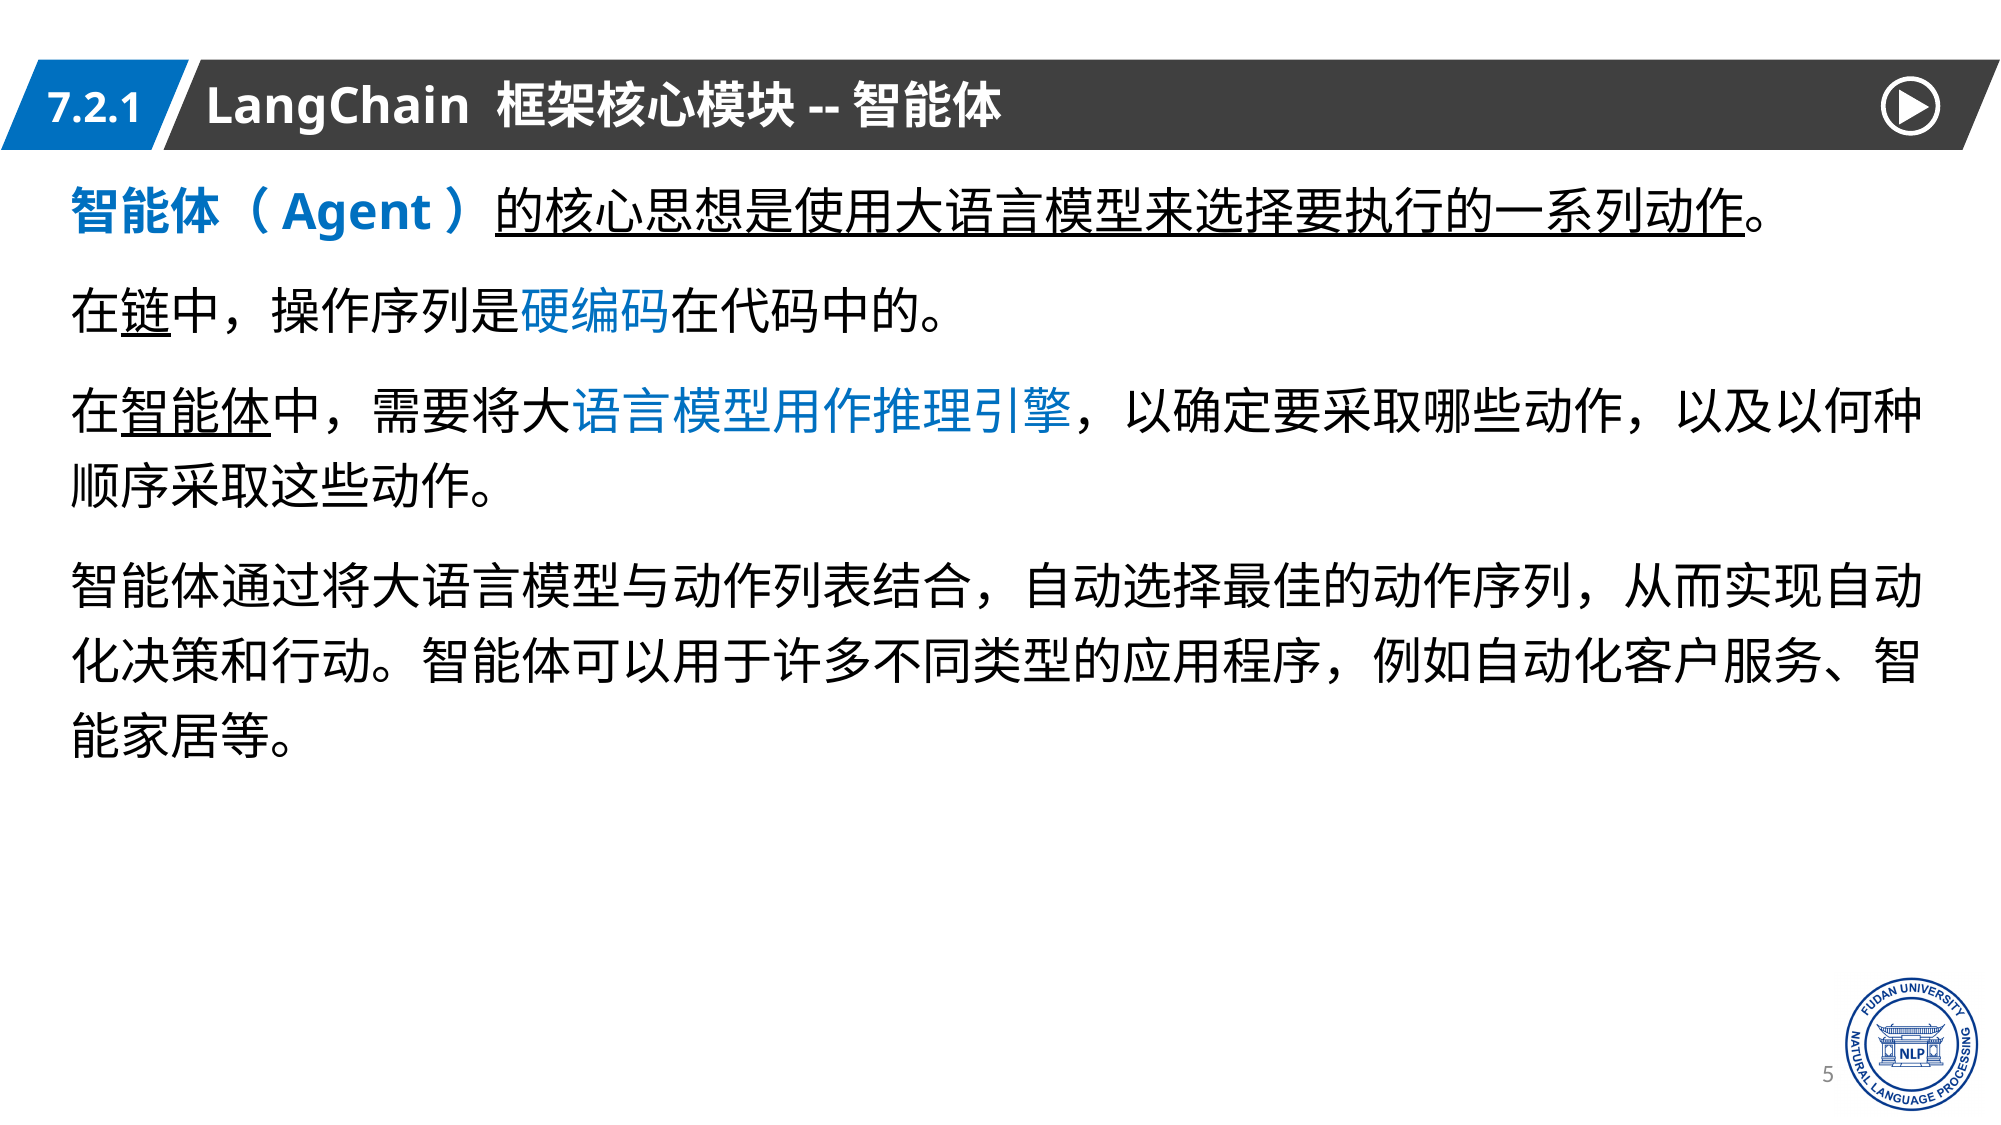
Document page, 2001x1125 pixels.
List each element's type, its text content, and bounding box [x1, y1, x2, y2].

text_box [1883, 78, 1939, 134]
slide_number 57 [1412, 1042, 1863, 1103]
text_box 7.2.1 [26, 73, 164, 138]
picture [1834, 972, 1985, 1117]
text_box [163, 59, 2000, 150]
text_box [1, 89, 157, 150]
text_box LangChain 框架核心模块--智能体 [190, 66, 1017, 142]
text_box [32, 59, 189, 120]
text_box 智能体（Agent）的核心思想是使用大语言模型来选择要执行的一系列动作。 在链中，操作序列是硬编码在代码中的。 在智能体中，需要将大语言模型用作推理引擎，以确定要采取哪些动作，以及以何种顺序采取这些动作。 智能体通过将大语言模型与动作列表结合，自动选择最佳的动作序列，从而实现自动化决策和行动。智能体可以用于许多不同类型的应用程序，例如自动化客户服务、智能家居等。 [55, 157, 1939, 772]
